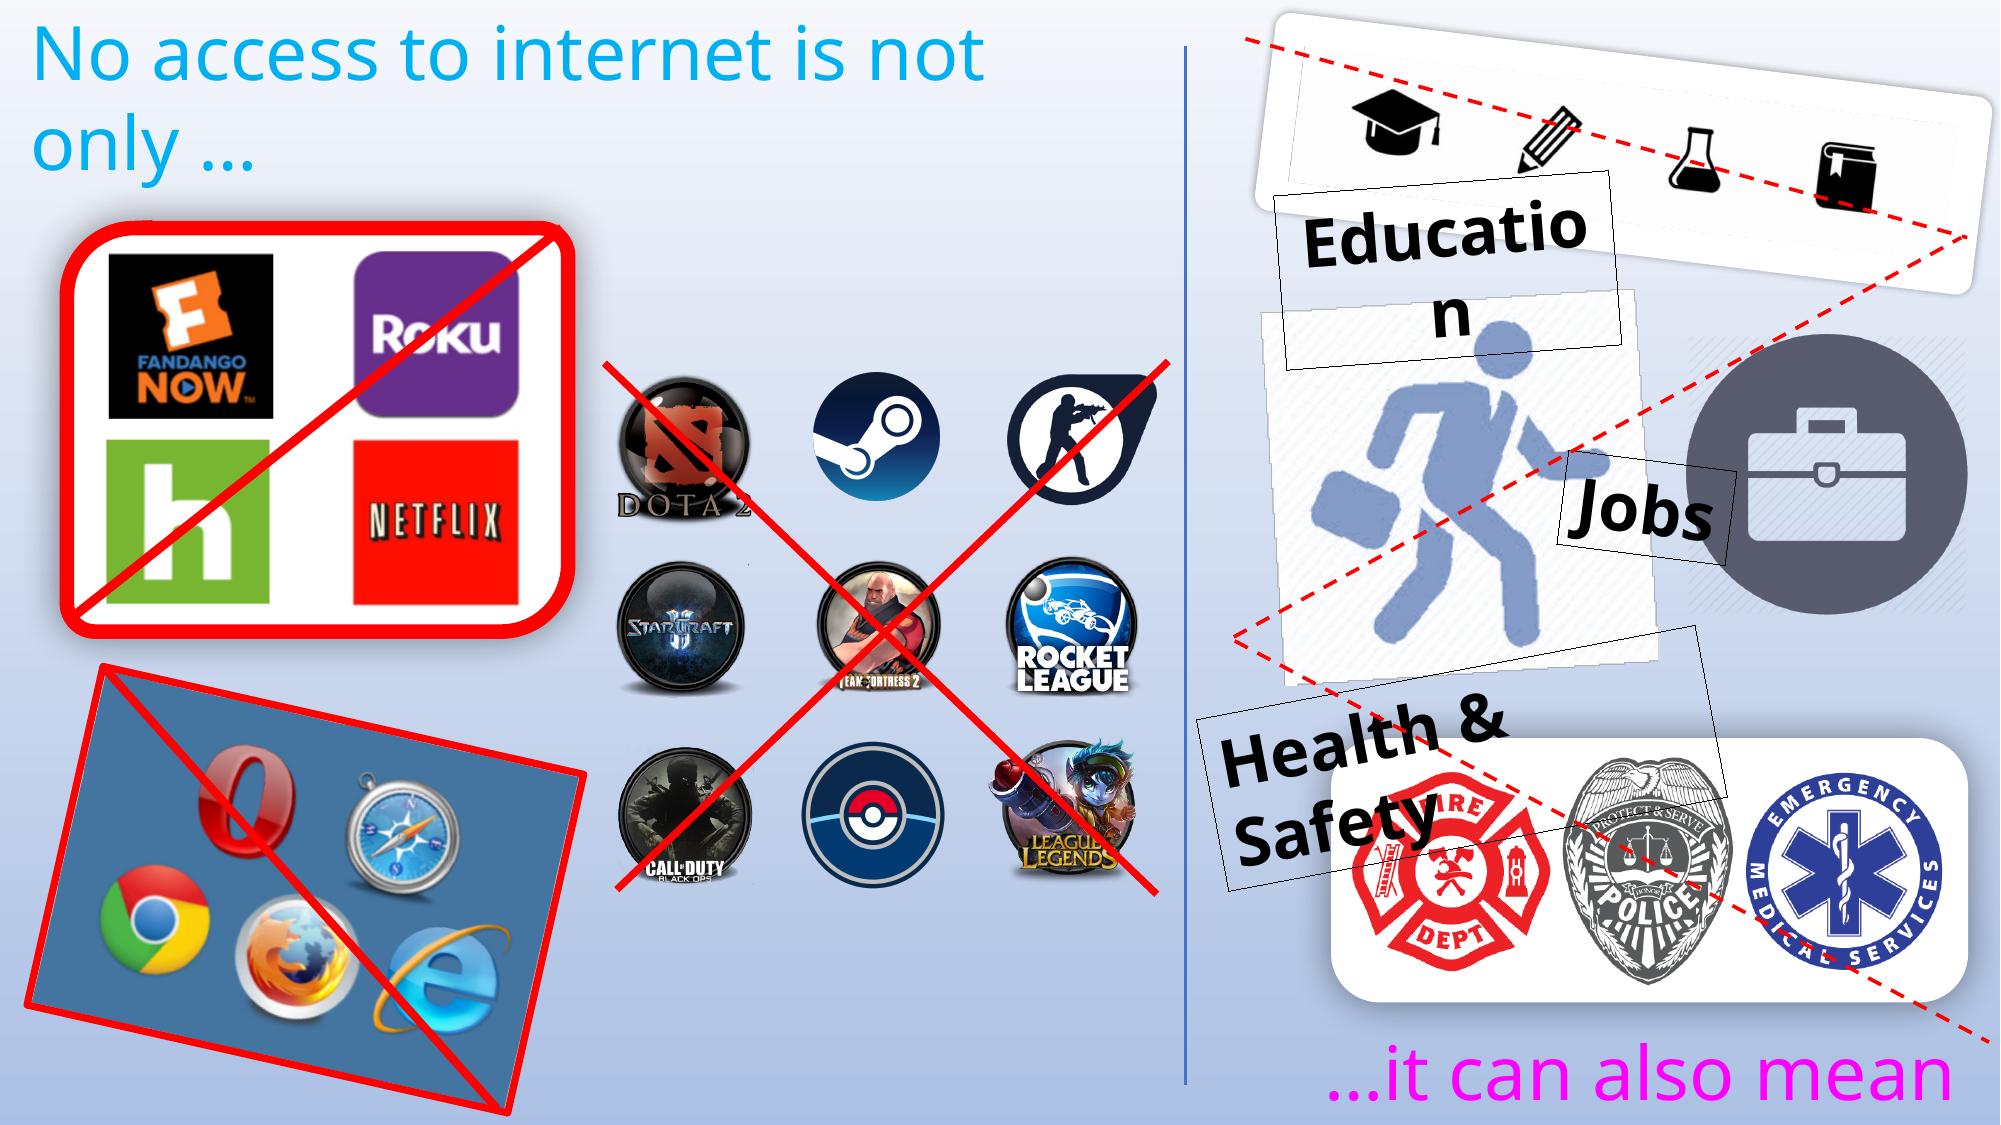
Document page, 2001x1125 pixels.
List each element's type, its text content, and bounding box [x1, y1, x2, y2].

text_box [1234, 640, 1990, 1043]
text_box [66, 228, 563, 622]
picture [498, 719, 578, 1108]
text_box Health & Safety [1196, 712, 1234, 892]
picture [1962, 333, 1968, 615]
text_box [1233, 237, 1962, 637]
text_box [604, 358, 1169, 903]
text_box …it can also mean [1309, 1018, 2000, 1123]
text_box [1245, 38, 1968, 238]
text_box No access to internet is not only … [15, 0, 1166, 193]
picture [66, 228, 569, 632]
picture [32, 677, 106, 1060]
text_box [106, 670, 498, 1109]
